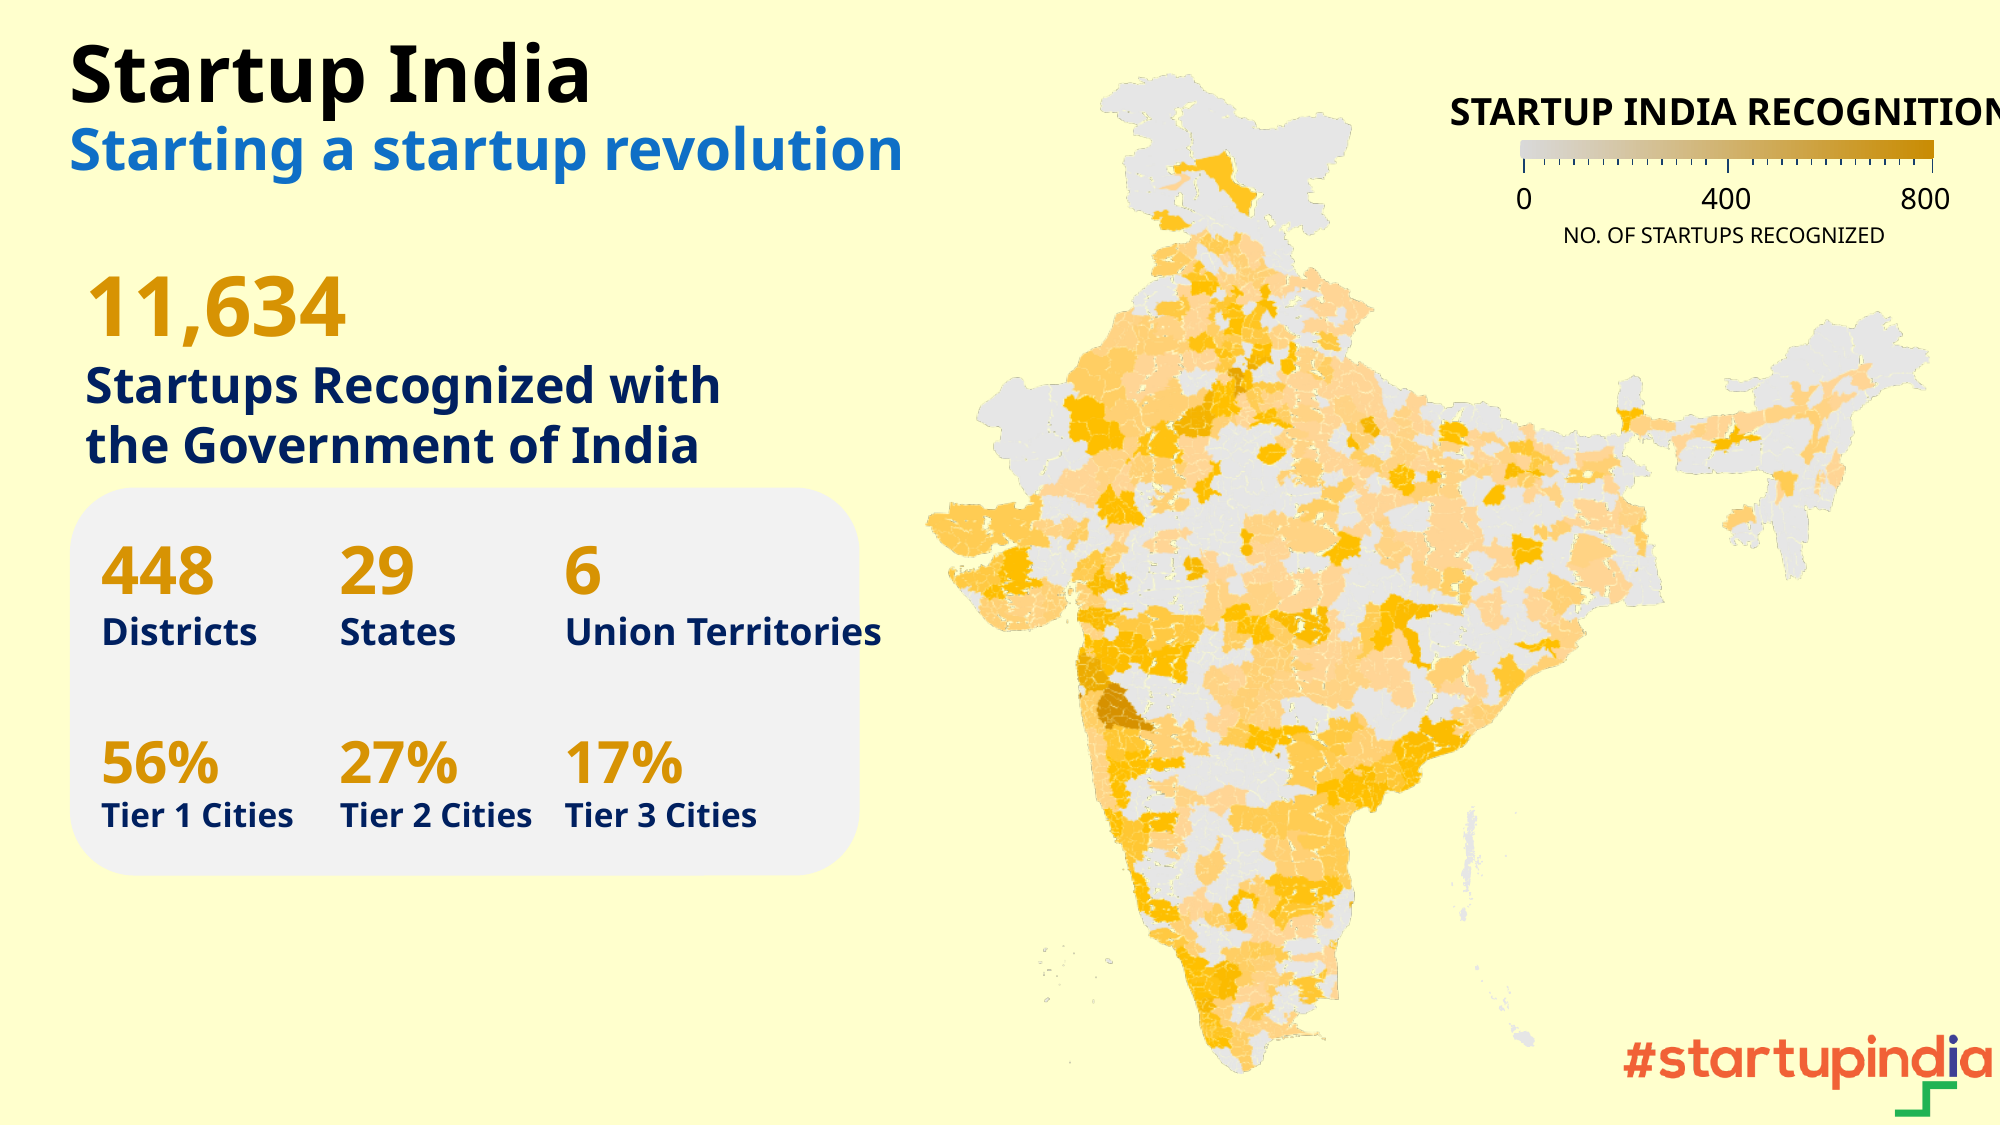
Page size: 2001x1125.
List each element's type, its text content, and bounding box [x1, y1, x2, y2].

text_box 11,634 Startups Recognized with the Government of India [63, 295, 831, 432]
text_box 17% Tier 3 Cities [549, 712, 911, 847]
text_box 6 Union Territories [549, 523, 911, 658]
picture [925, 73, 1992, 1117]
text_box 29 States [324, 523, 535, 658]
text_box Startup India Starting a startup revolution [54, 0, 1948, 218]
text_box [69, 486, 861, 877]
text_box 56% Tier 1 Cities [85, 712, 324, 847]
text_box 27% Tier 2 Cities [324, 712, 549, 847]
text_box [1433, 80, 2000, 257]
text_box 448 Districts [85, 523, 324, 658]
